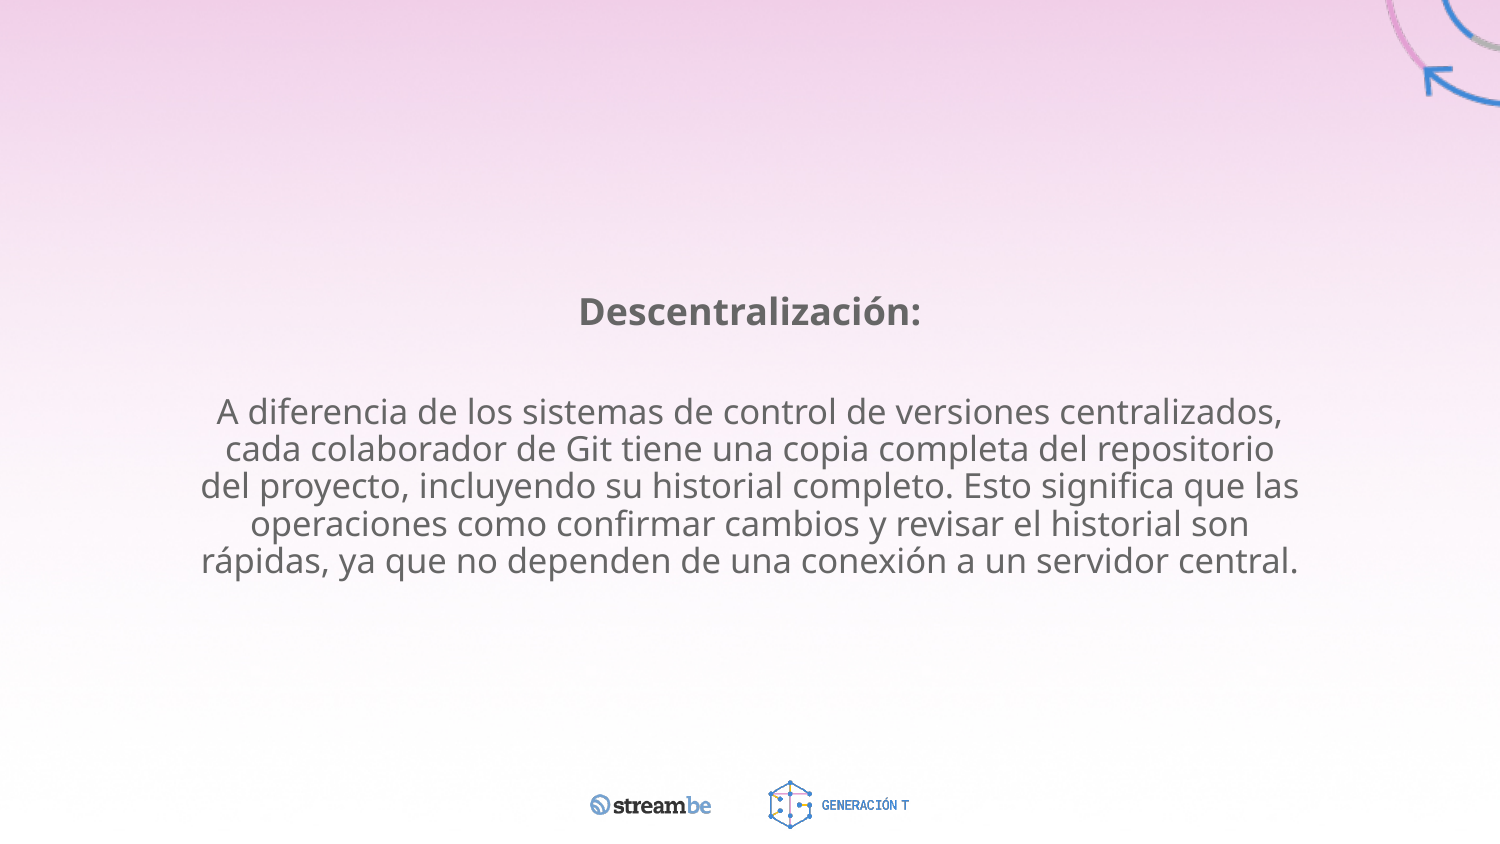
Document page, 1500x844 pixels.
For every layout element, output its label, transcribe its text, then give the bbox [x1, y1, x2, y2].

subtitle A diferencia de los sistemas de control de versiones centralizados, cada colaborador de Git tiene una copia completa del repositorio del proyecto, incluyendo su historial completo. Esto significa que las operaciones como confirmar cambios y revisar el historial son rápidas, ya que no dependen de una conexión a un servidor central. [187, 389, 1313, 593]
picture [0, 0, 1500, 844]
title Descentralización: [187, 179, 1313, 340]
